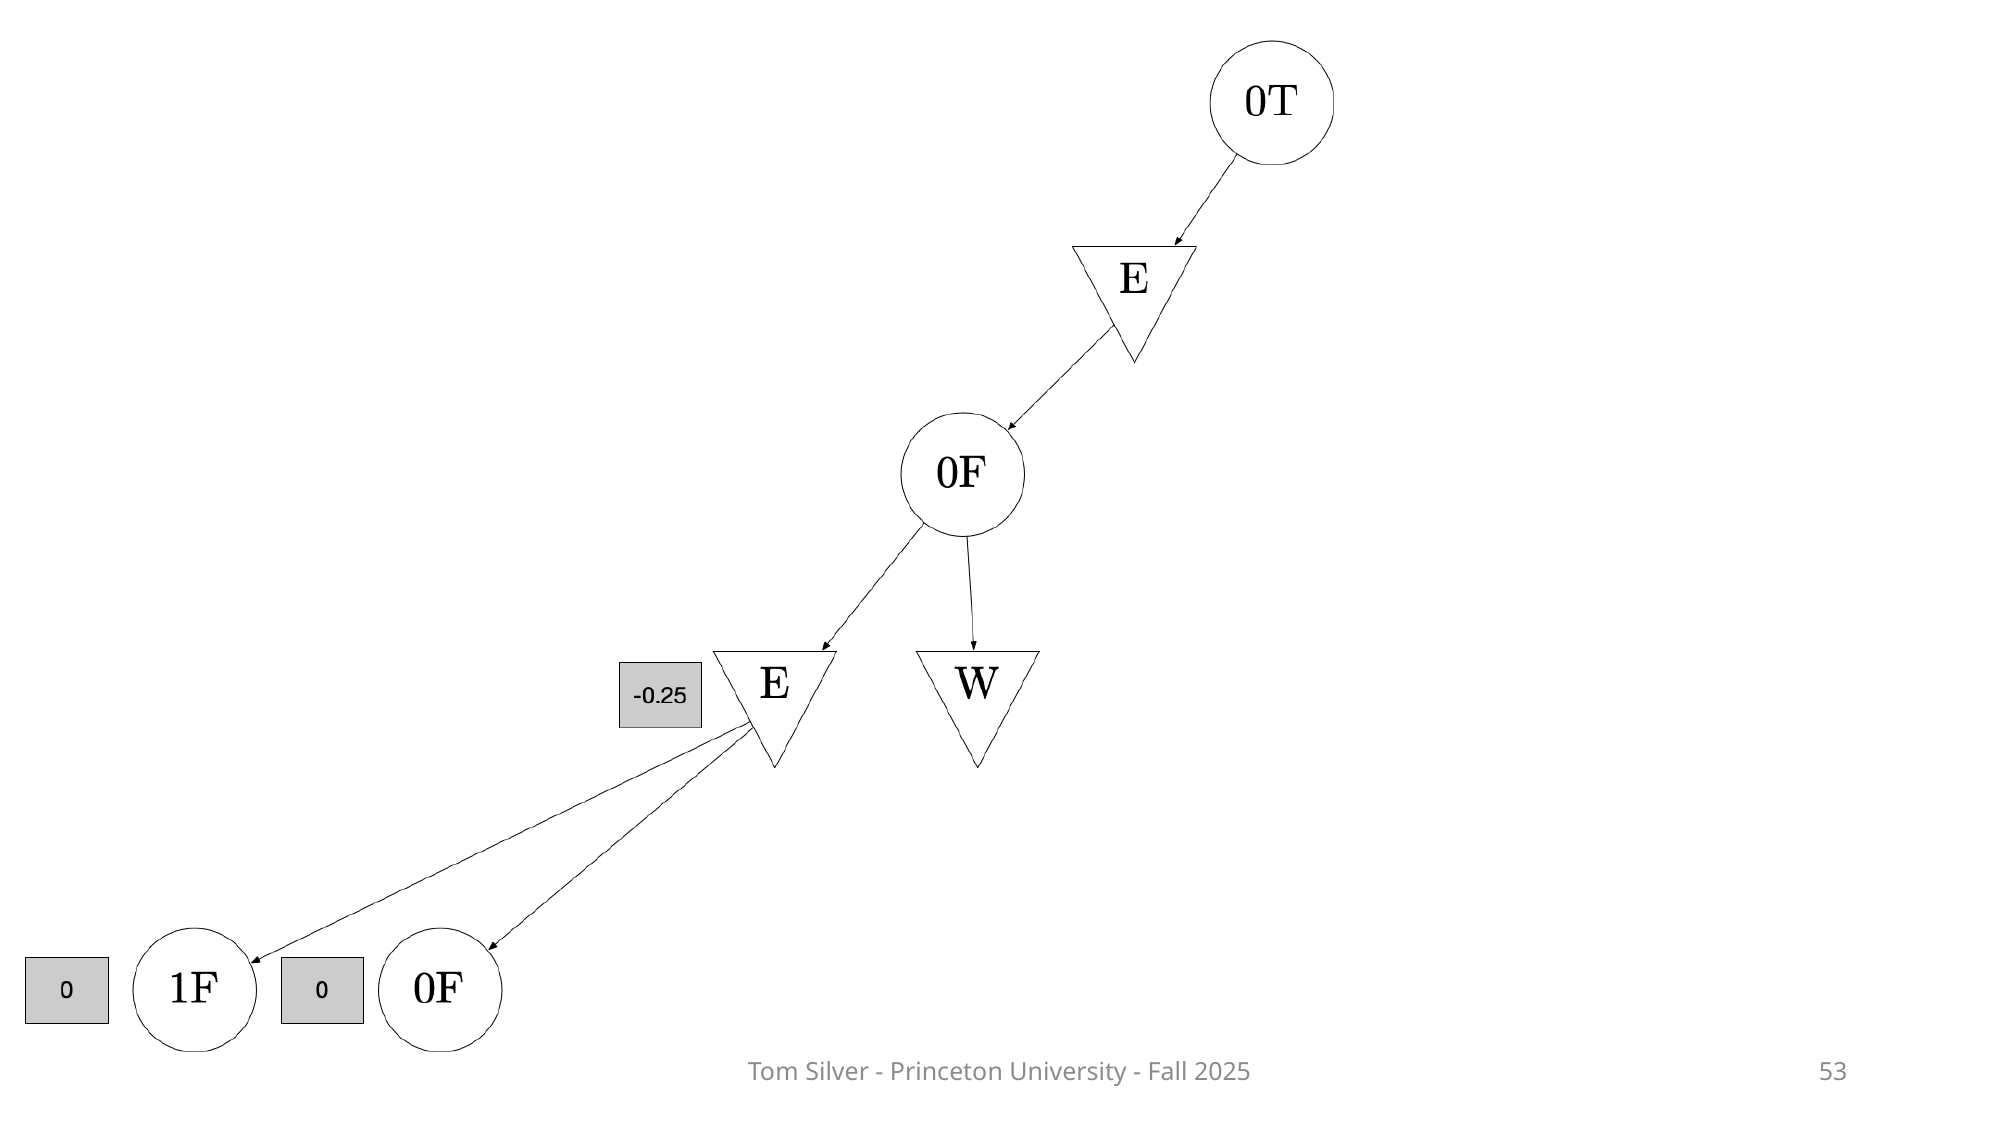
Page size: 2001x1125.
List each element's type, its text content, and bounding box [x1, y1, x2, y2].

footer Tom Silver - Princeton University - Fall 2025 [662, 1042, 1338, 1103]
picture [24, 40, 1334, 1052]
slide_number 53 [1412, 1042, 1863, 1103]
